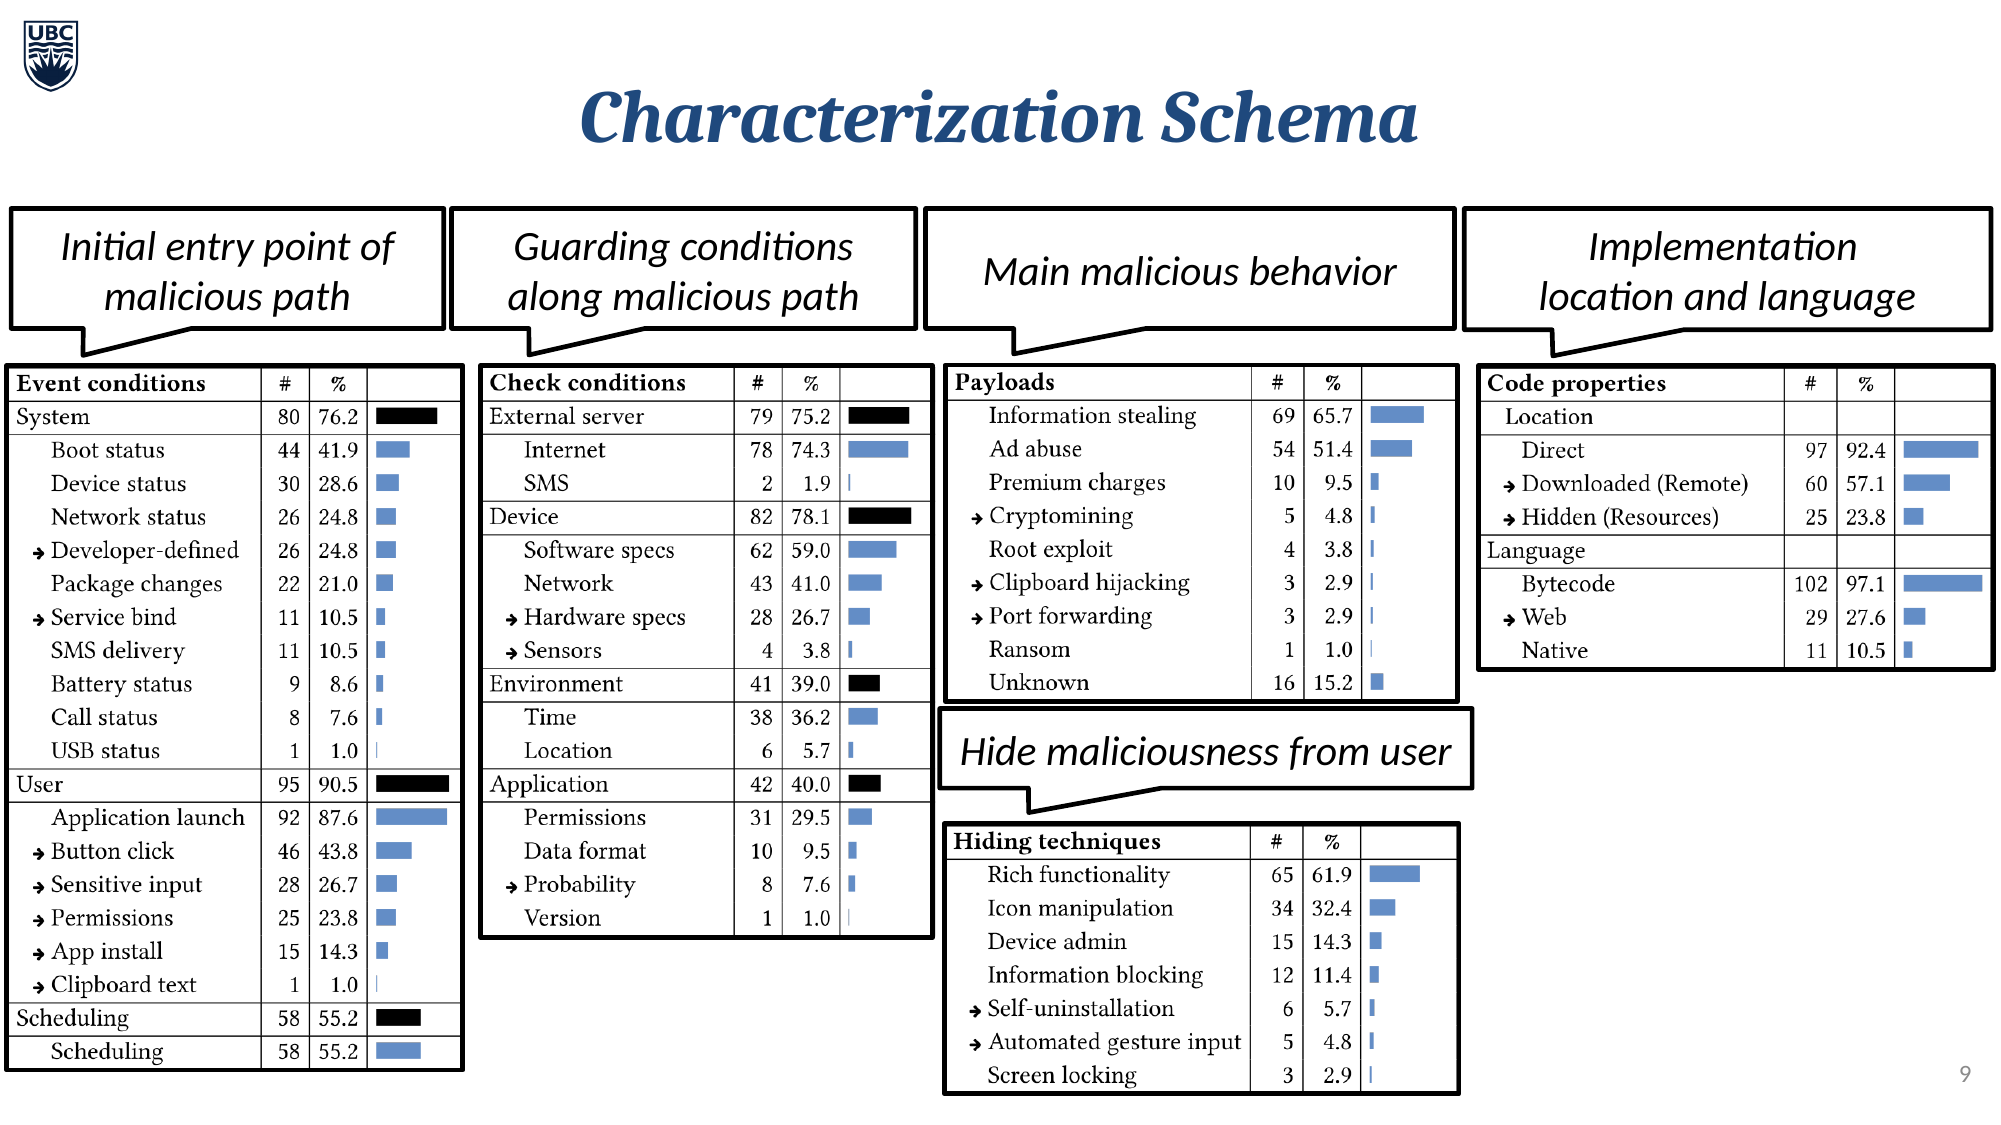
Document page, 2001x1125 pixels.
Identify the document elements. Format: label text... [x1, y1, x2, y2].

picture [942, 824, 1458, 1096]
text_box Implementation location and language [1462, 206, 1994, 358]
title Characterization Schema [56, 32, 1944, 192]
text_box Hide maliciousness from user [940, 706, 1475, 815]
picture [23, 20, 82, 93]
picture [1476, 366, 1992, 672]
picture [944, 366, 1459, 704]
picture [4, 366, 464, 1072]
picture [477, 365, 936, 938]
text_box [1476, 363, 1995, 367]
text_box [5, 363, 465, 367]
slide_number 9 [1459, 1042, 1987, 1103]
text_box Guarding conditions along malicious path [449, 206, 918, 358]
text_box Initial entry point of malicious path [9, 206, 446, 358]
text_box Main malicious behavior [923, 206, 1457, 356]
